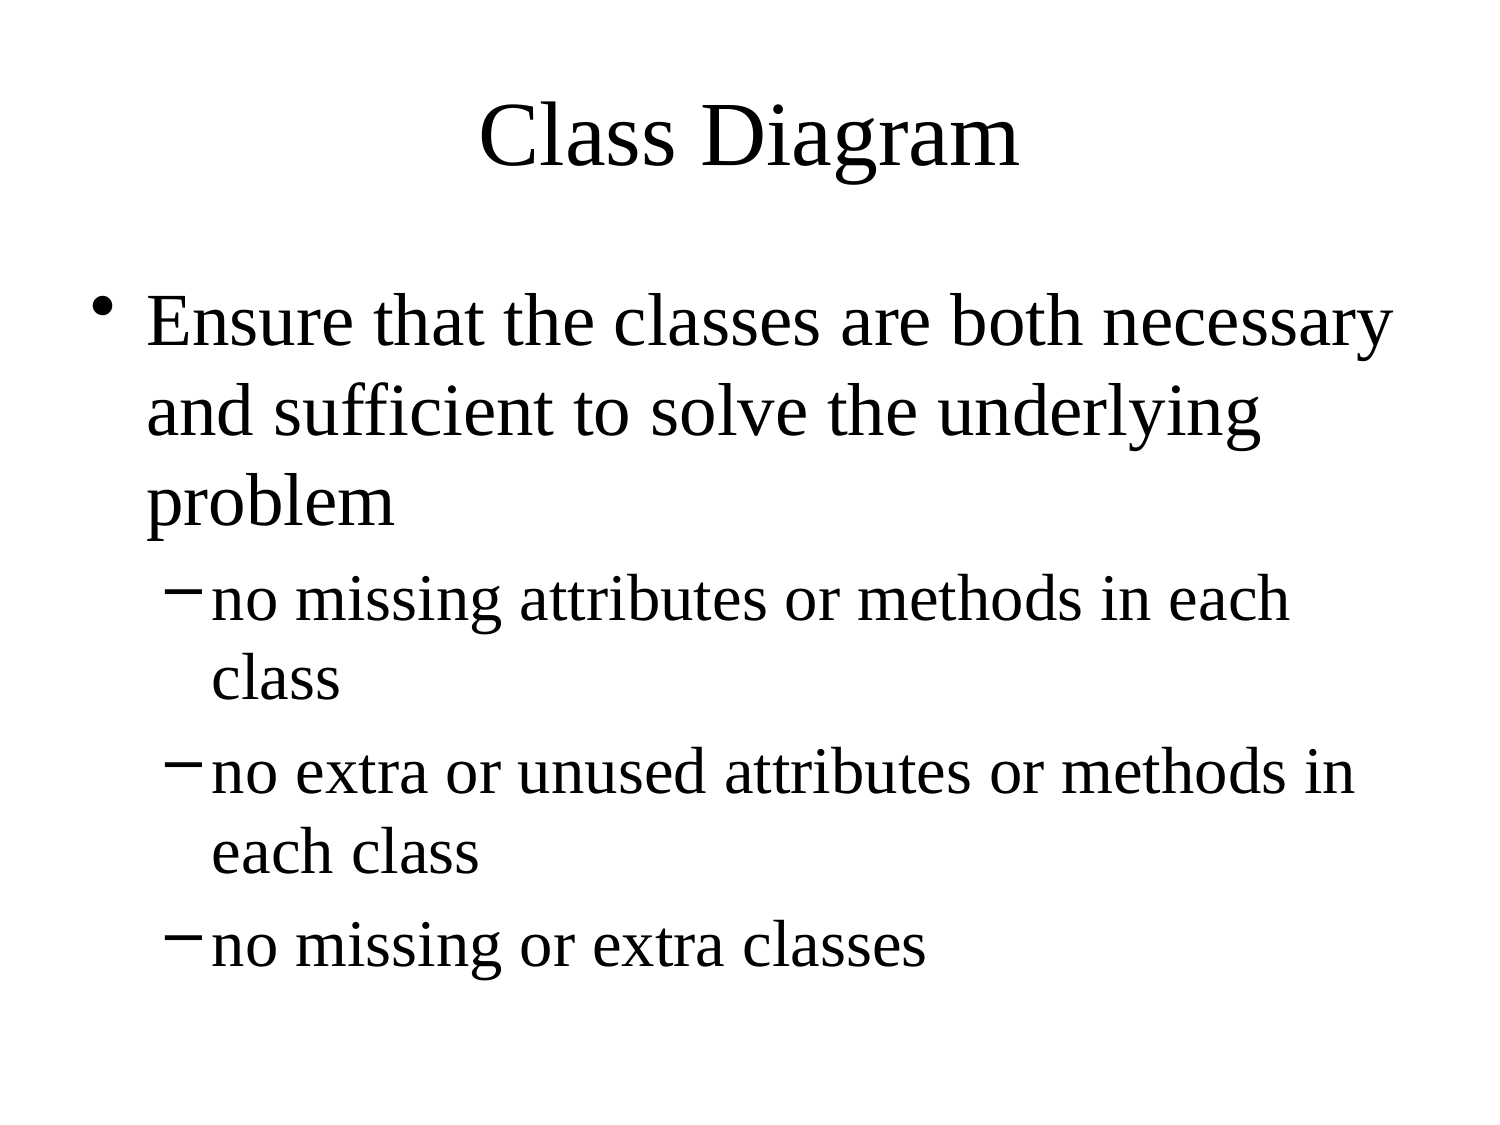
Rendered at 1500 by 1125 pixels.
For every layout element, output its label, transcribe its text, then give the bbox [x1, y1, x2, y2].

list Ensure that the classes are both necessary and sufficient to solve the underlying problem no missing attributes or methods in each class no extra or unused attributes or methods in each class no missing or extra classes [75, 262, 1450, 1075]
title Class Diagram [75, 45, 1425, 213]
